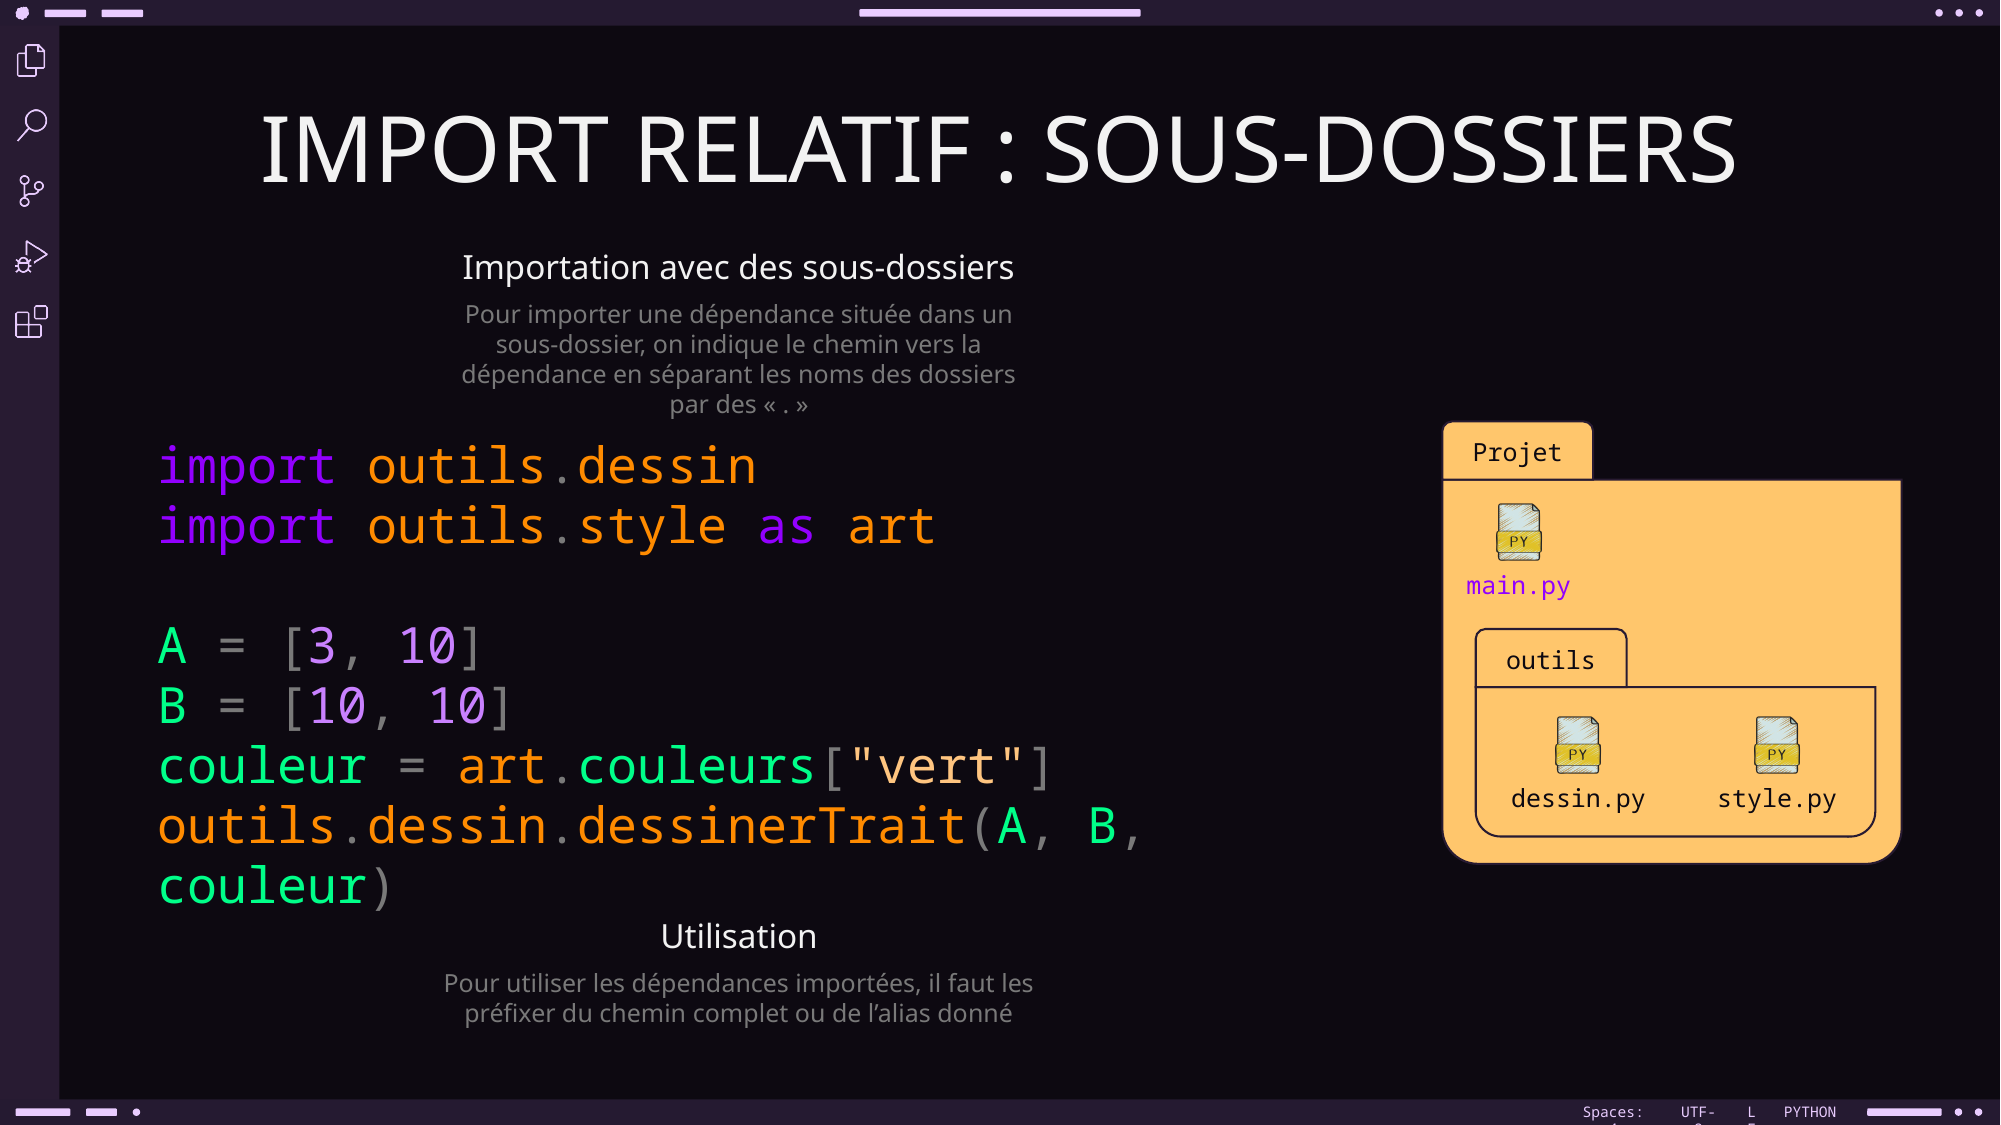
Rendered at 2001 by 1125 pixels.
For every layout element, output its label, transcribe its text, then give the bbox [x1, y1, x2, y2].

text_box Utilisation Pour utiliser les dépendances importées, il faut les préfixer du chemin complet ou de l’alias donné [424, 907, 1054, 1035]
text_box IMPORT RELATIF : SOUS-DOSSIERS [142, 95, 1858, 210]
picture [15, 305, 48, 338]
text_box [1698, 716, 1856, 813]
text_box import outils.dessin import outils.style as art [142, 426, 1336, 561]
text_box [1475, 628, 1876, 837]
picture [15, 44, 48, 77]
text_box A = [3, 10] B = [10, 10] couleur = art.couleurs["vert"] outils.dessin.dessinerTrait(A, B, couleur) [142, 606, 1336, 922]
text_box Importation avec des sous-dossiers Pour importer une dépendance située dans un sous-dossier, on indique le chemin vers la dépendance en séparant les noms des dossiers par des « . » [424, 238, 1054, 426]
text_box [1458, 503, 1579, 600]
picture [15, 175, 48, 207]
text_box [1442, 421, 1902, 864]
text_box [1506, 716, 1651, 813]
picture [15, 240, 48, 273]
picture [15, 109, 48, 142]
